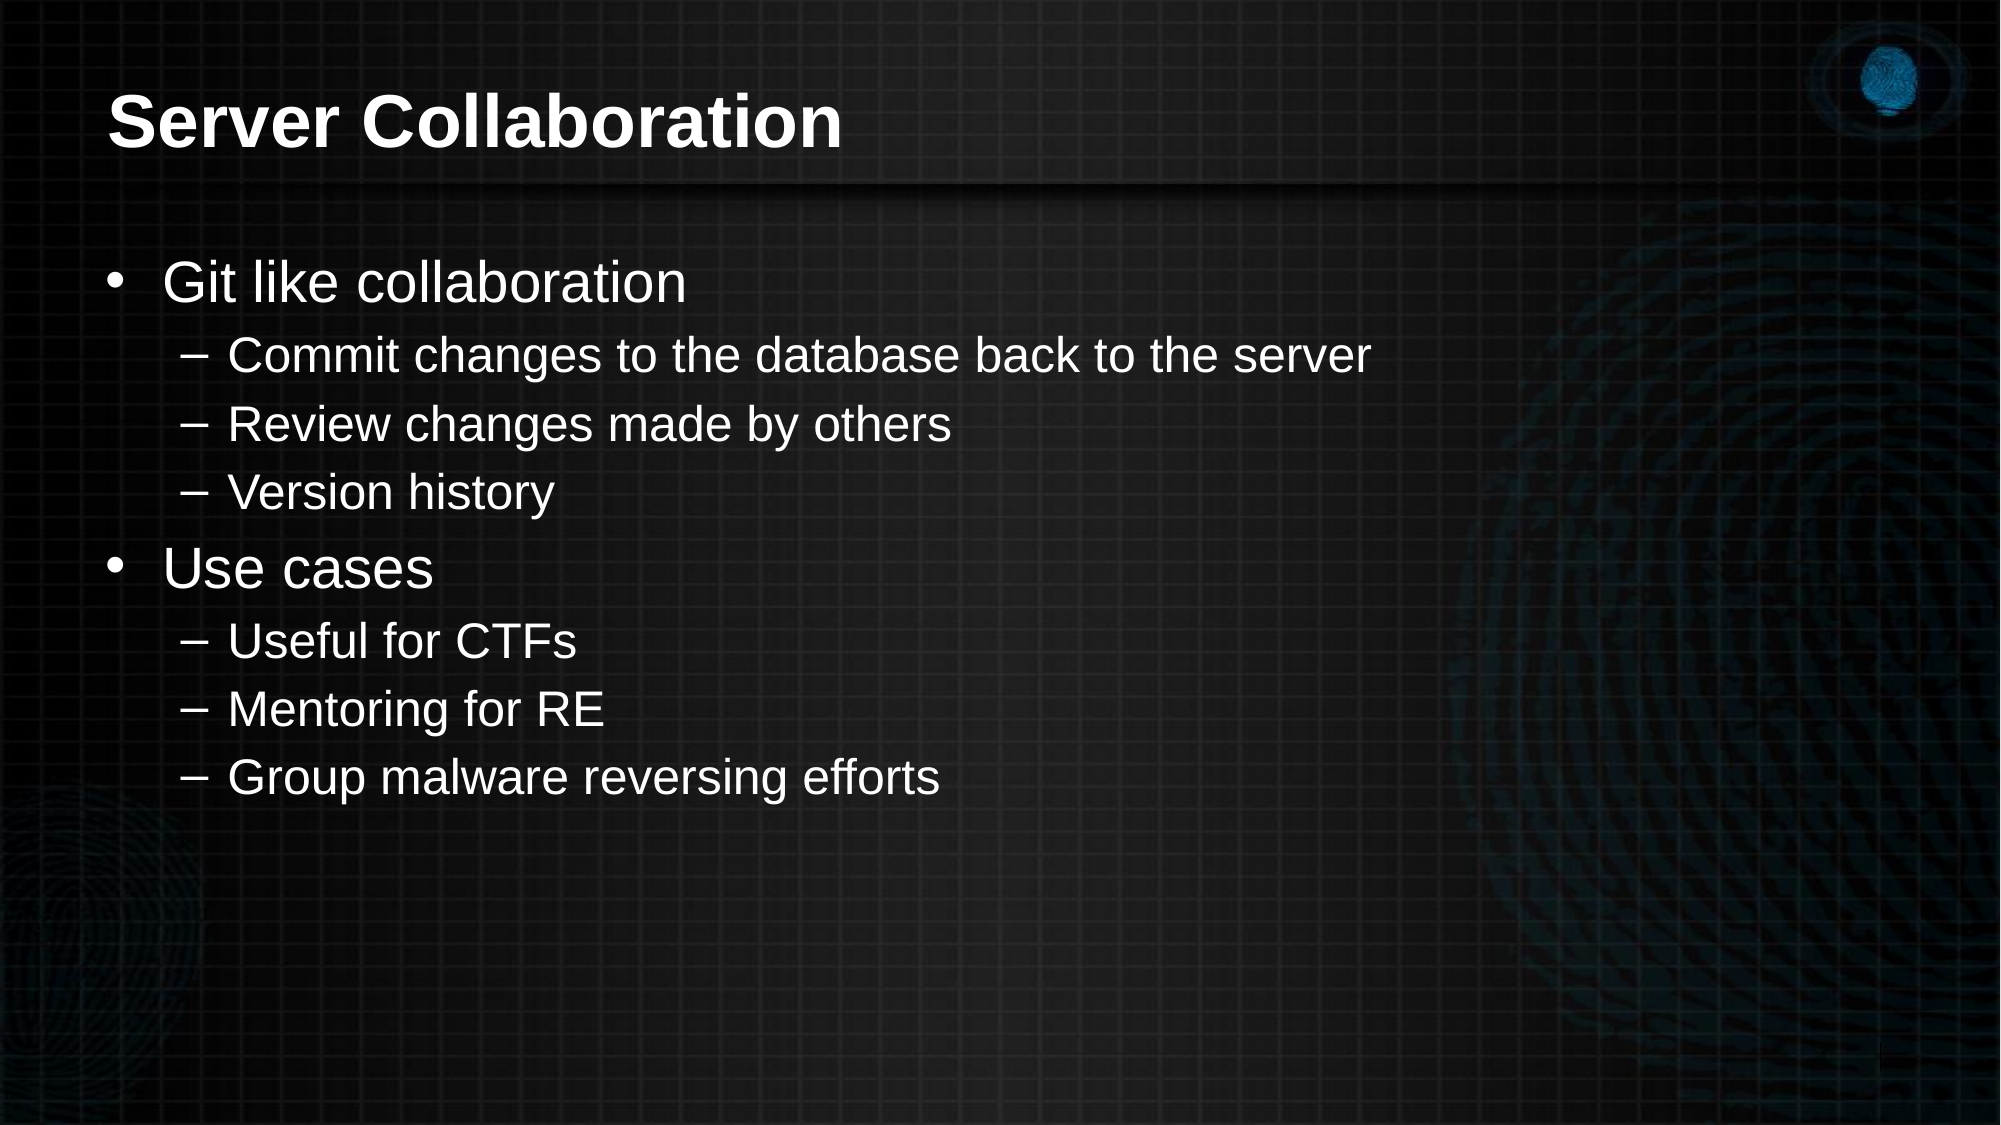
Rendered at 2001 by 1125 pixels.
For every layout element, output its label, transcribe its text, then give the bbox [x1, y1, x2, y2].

title Server Collaboration [99, 23, 1901, 213]
picture [0, 0, 2001, 1125]
list Git like collaboration Commit changes to the database back to the server Review changes made by others Version history Use cases Useful for CTFs Mentoring for RE Group malware reversing efforts [97, 236, 1899, 1101]
